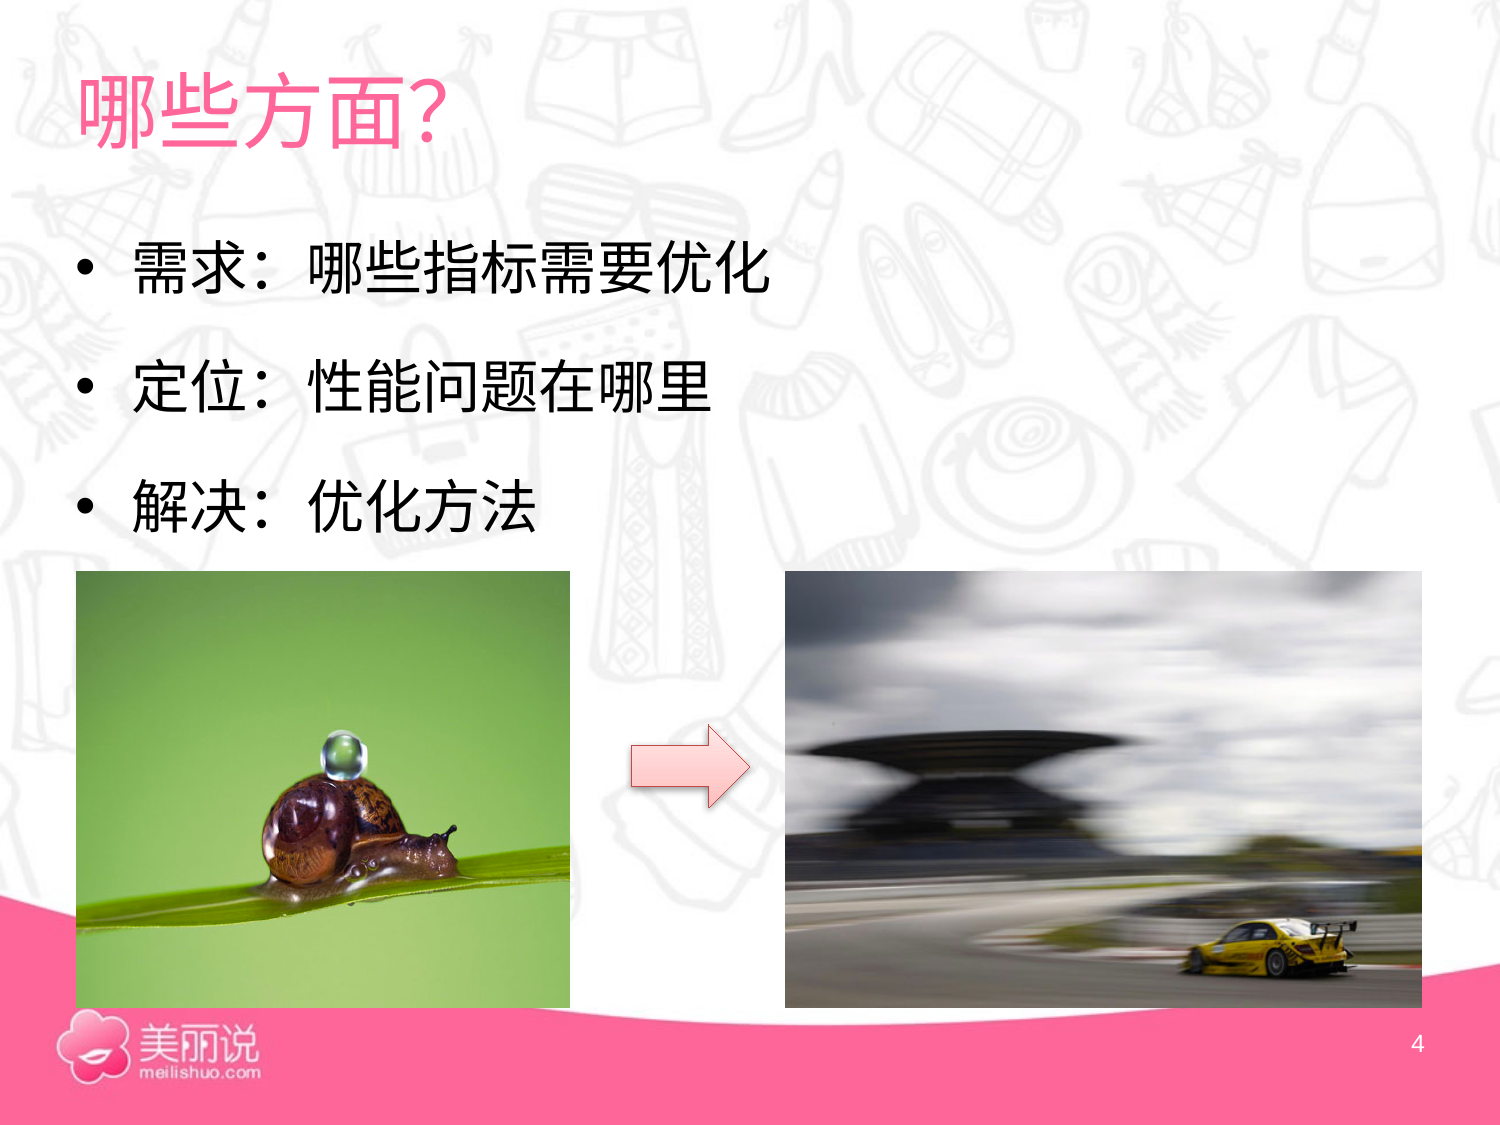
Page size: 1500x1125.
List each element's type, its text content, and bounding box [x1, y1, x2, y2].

text_box [631, 724, 750, 808]
picture [0, 0, 1500, 1125]
slide_number 4 [1074, 1020, 1426, 1065]
title 哪些方面？ [74, 44, 1426, 174]
list 需求：哪些指标需要优化 定位：性能问题在哪里 解决：优化方法 [74, 195, 1426, 918]
